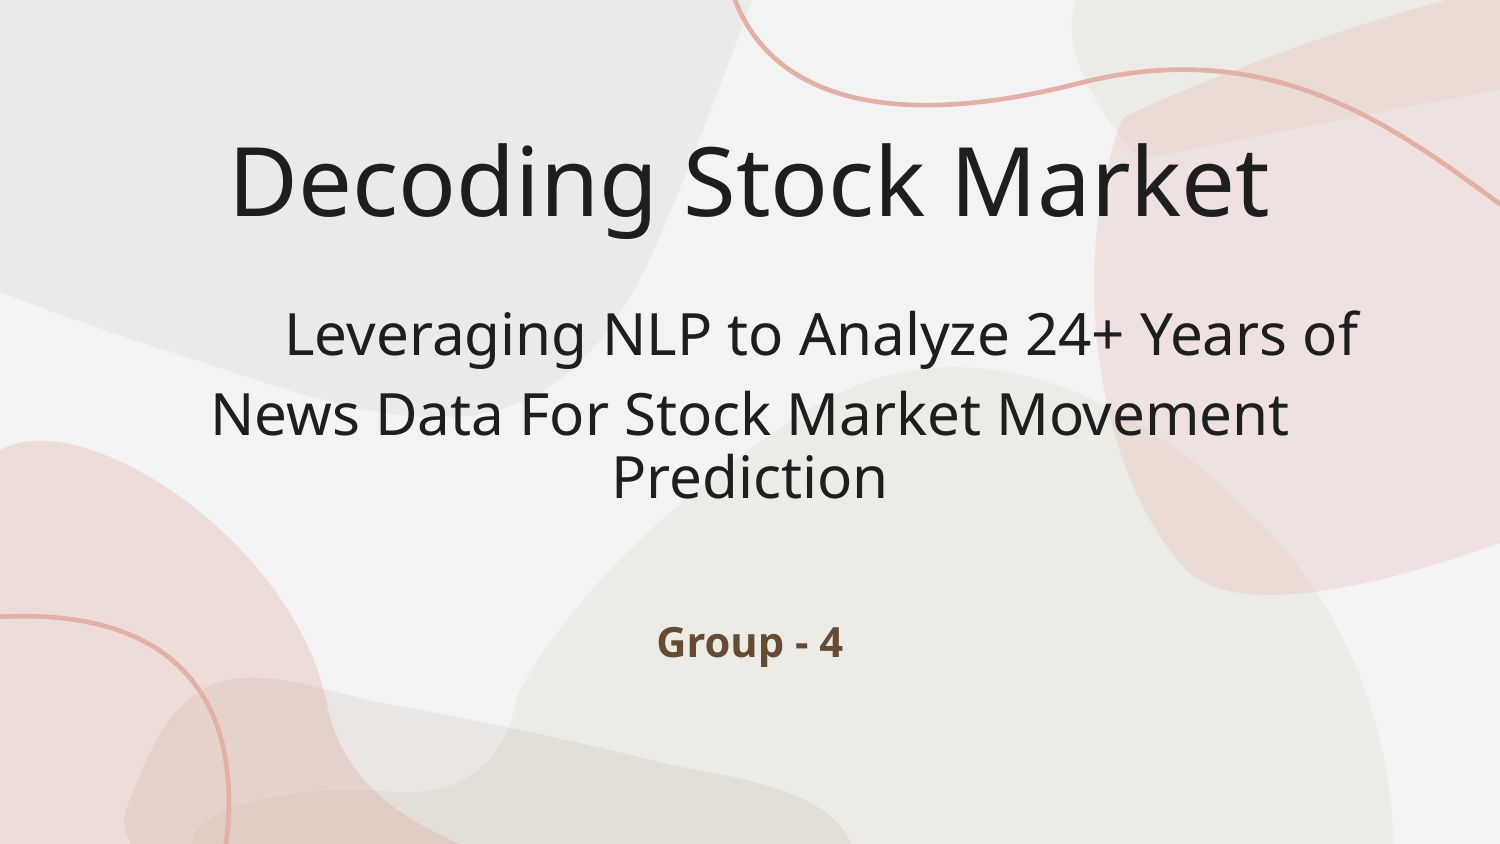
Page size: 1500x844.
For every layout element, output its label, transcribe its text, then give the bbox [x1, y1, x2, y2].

subtitle Group - 4 [321, 607, 1178, 671]
title Decoding Stock Market Leveraging NLP to Analyze 24+ Years of News Data For Stock Market Movement Prediction [118, 146, 1382, 580]
